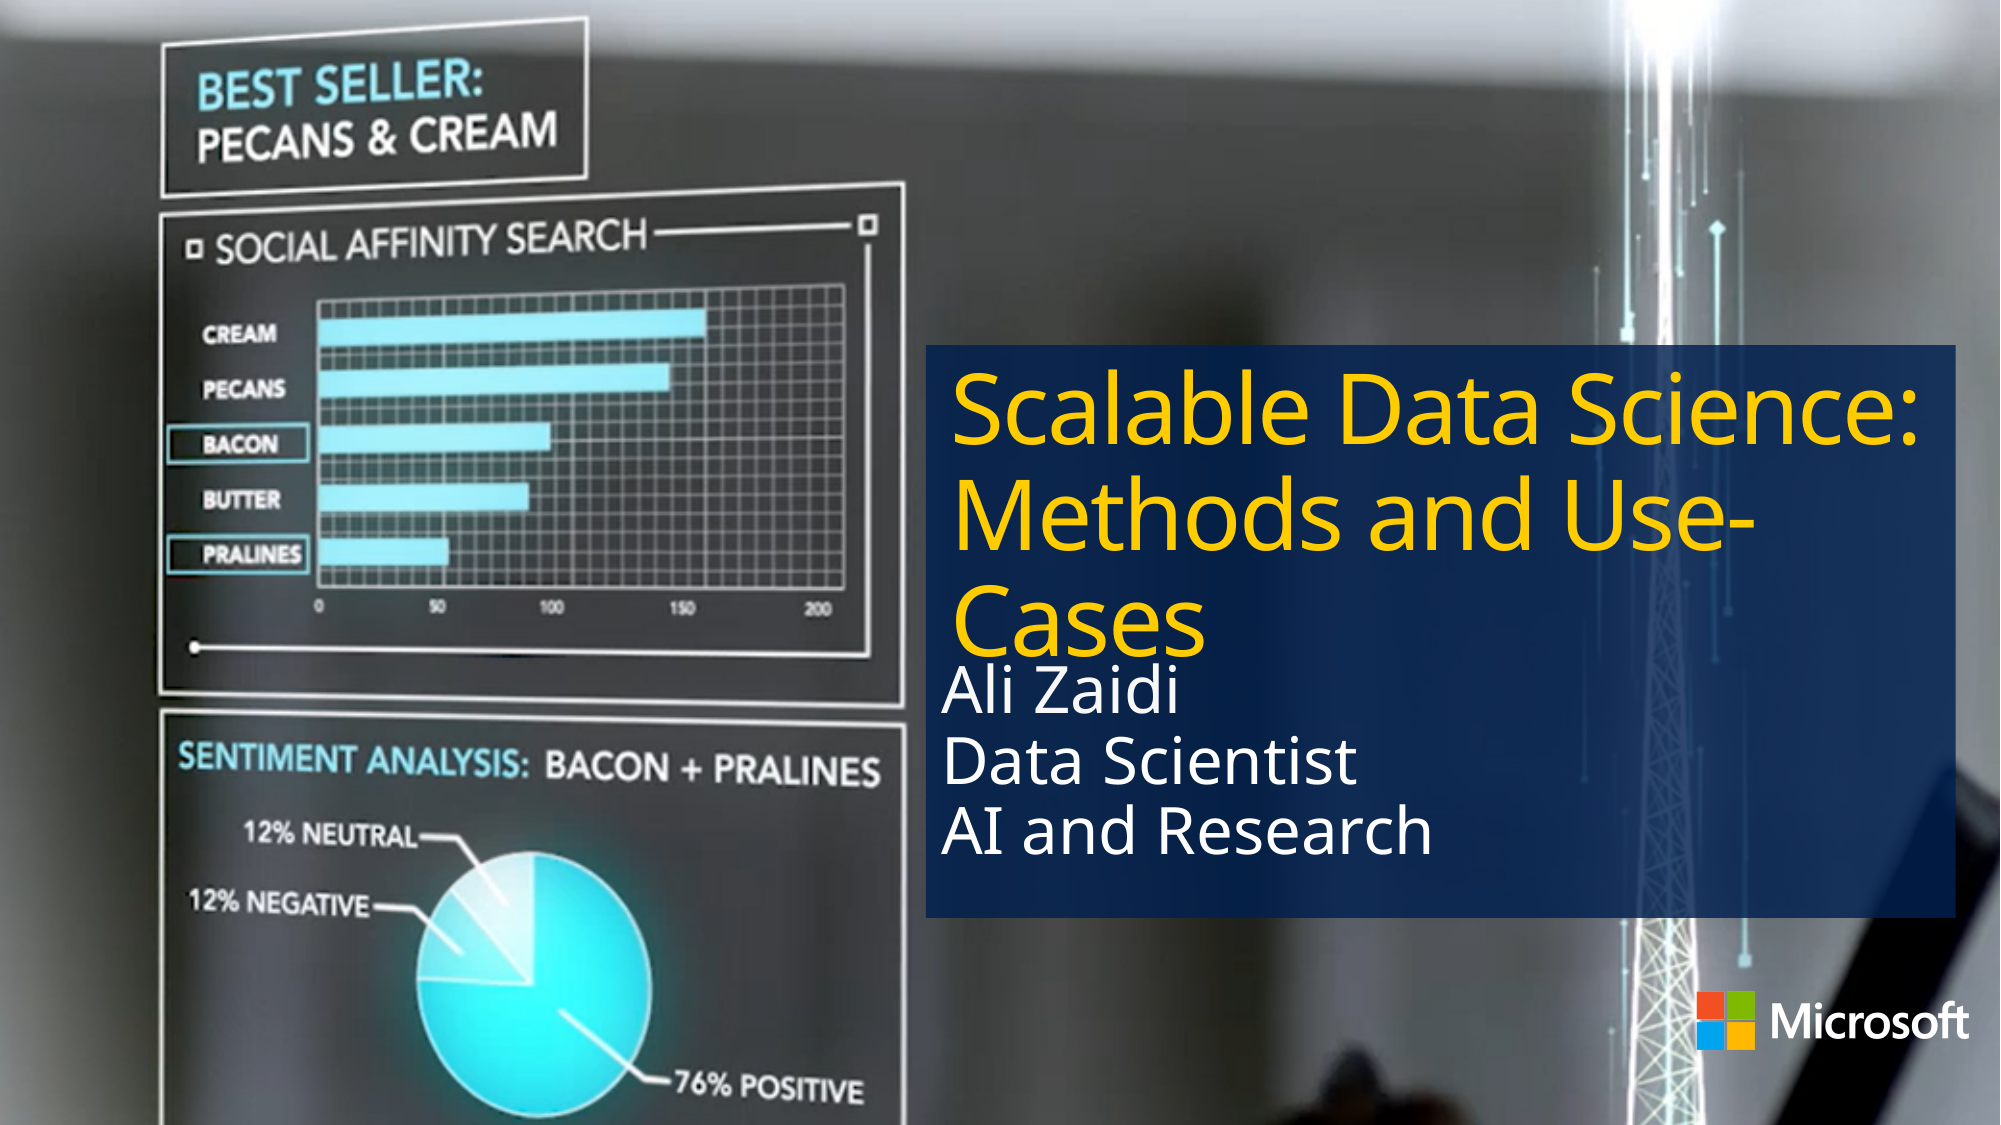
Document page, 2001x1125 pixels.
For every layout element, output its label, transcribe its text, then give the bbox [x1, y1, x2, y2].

list Ali Zaidi Data Scientist AI and Research [926, 639, 1956, 918]
picture [0, 0, 2000, 1125]
title Scalable Data Science: Methods and Use-Cases [926, 345, 1956, 639]
